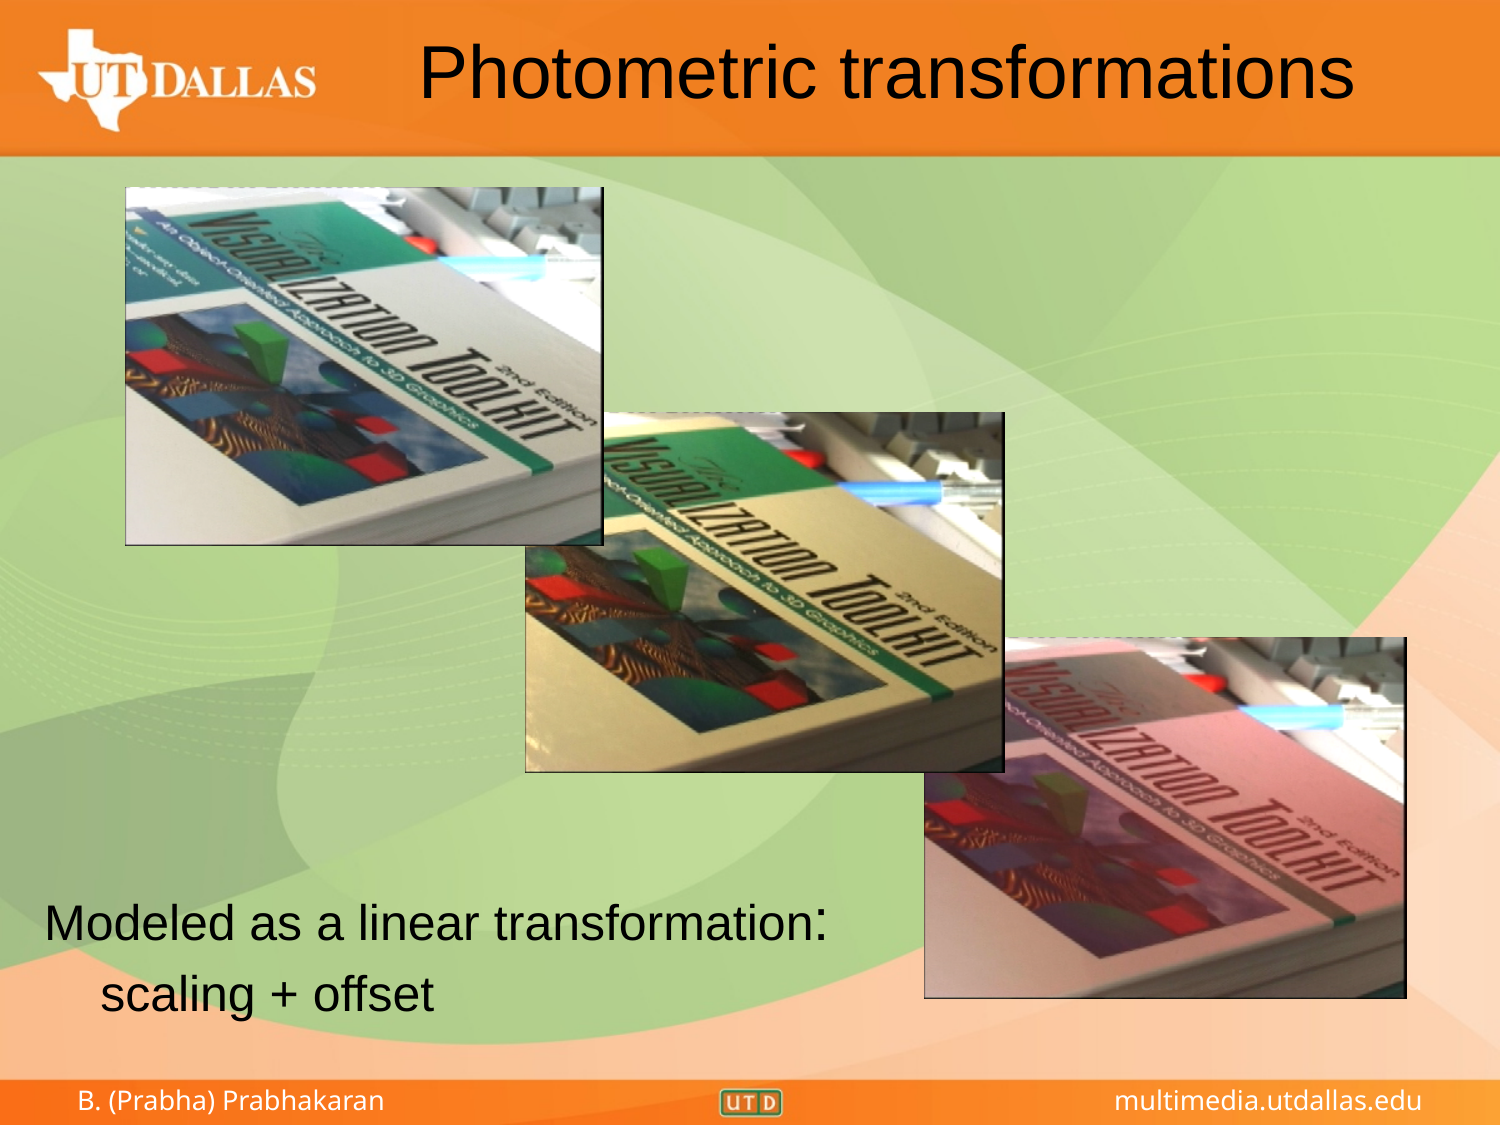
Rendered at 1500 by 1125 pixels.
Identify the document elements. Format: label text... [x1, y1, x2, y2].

list Modeled as a linear transformation: scaling + offset [29, 874, 892, 1125]
title Photometric transformations [249, 0, 1500, 163]
picture [0, 0, 1500, 1125]
